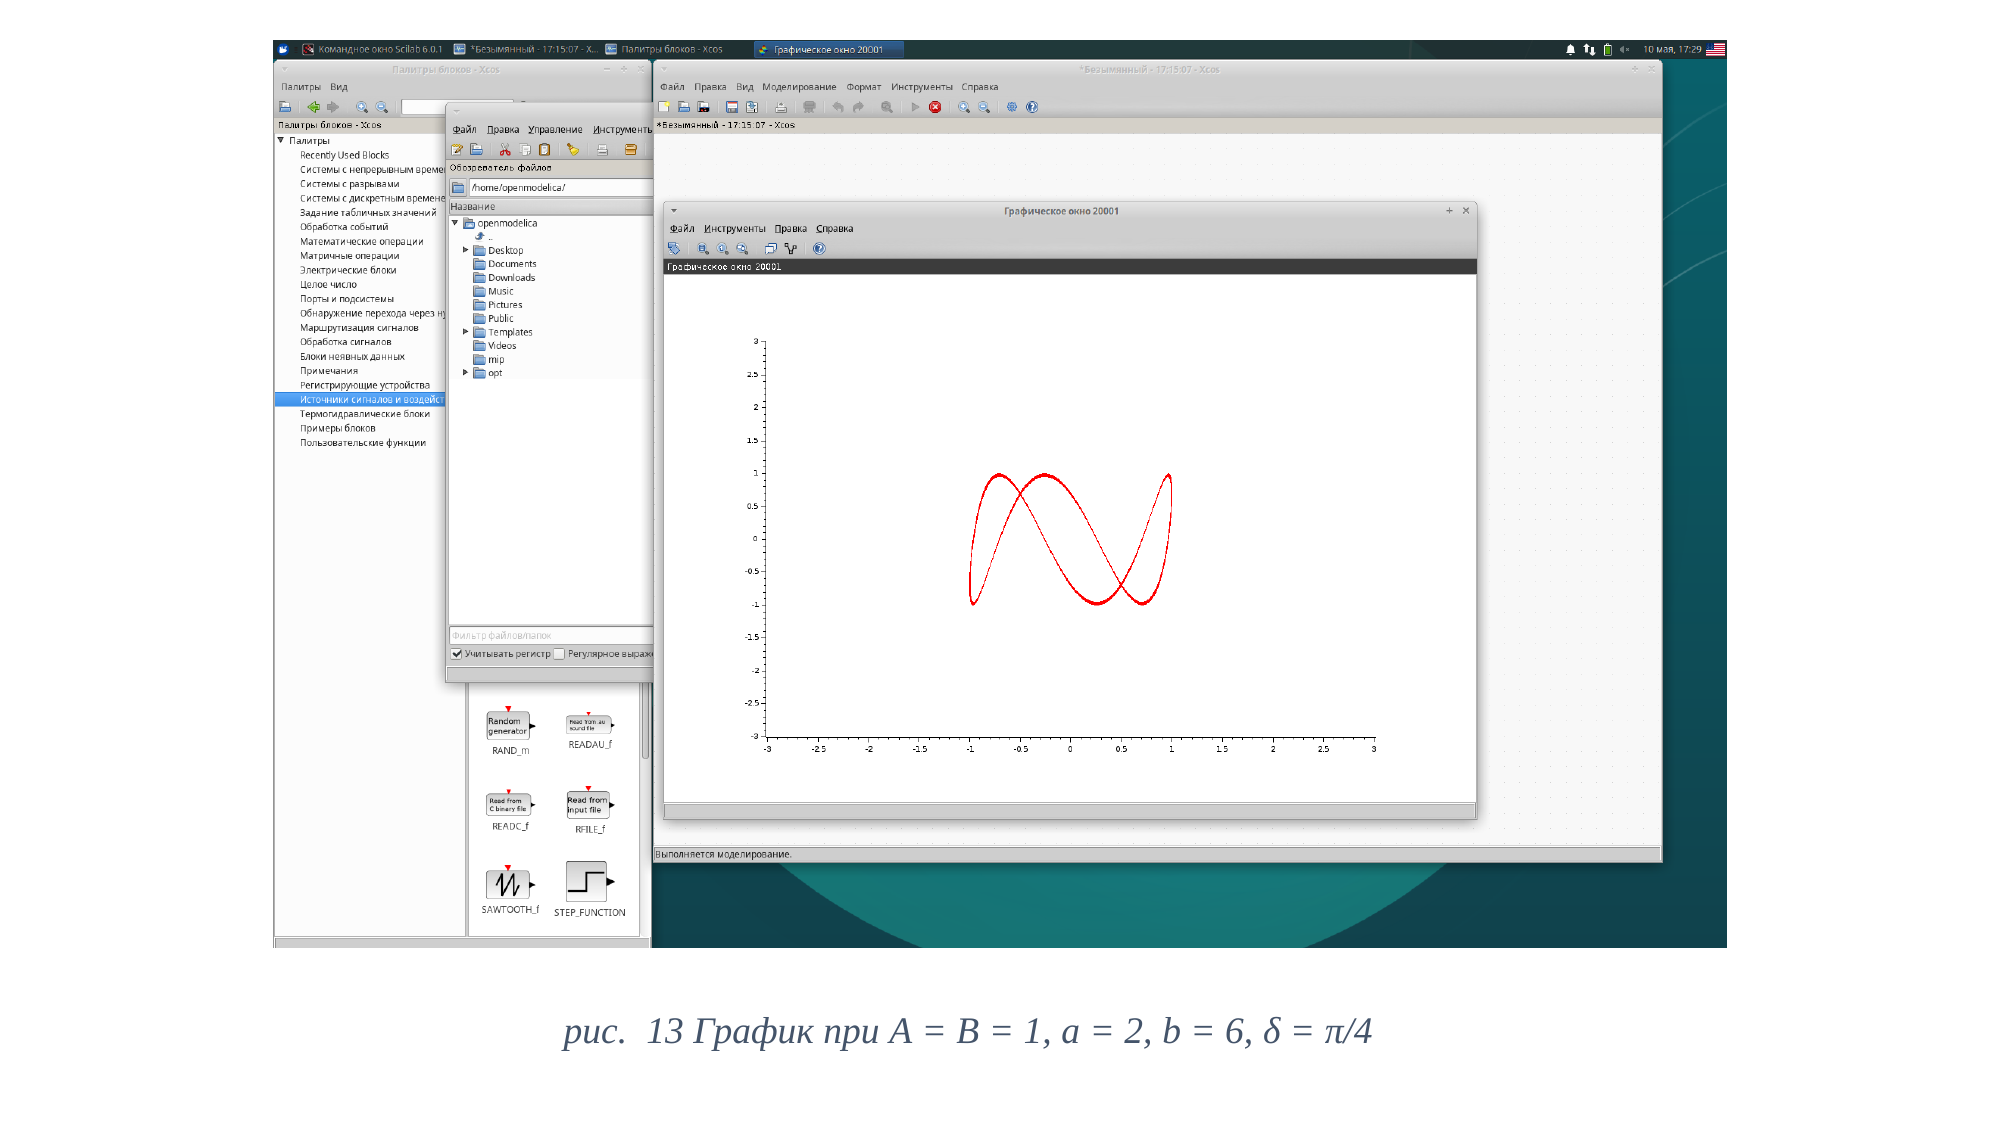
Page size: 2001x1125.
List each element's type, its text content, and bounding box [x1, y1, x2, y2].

text_box рис. 13 График при A = B = 1, a = 2, b = 6, δ = π/4 [549, 998, 1549, 1059]
picture [273, 40, 1727, 948]
